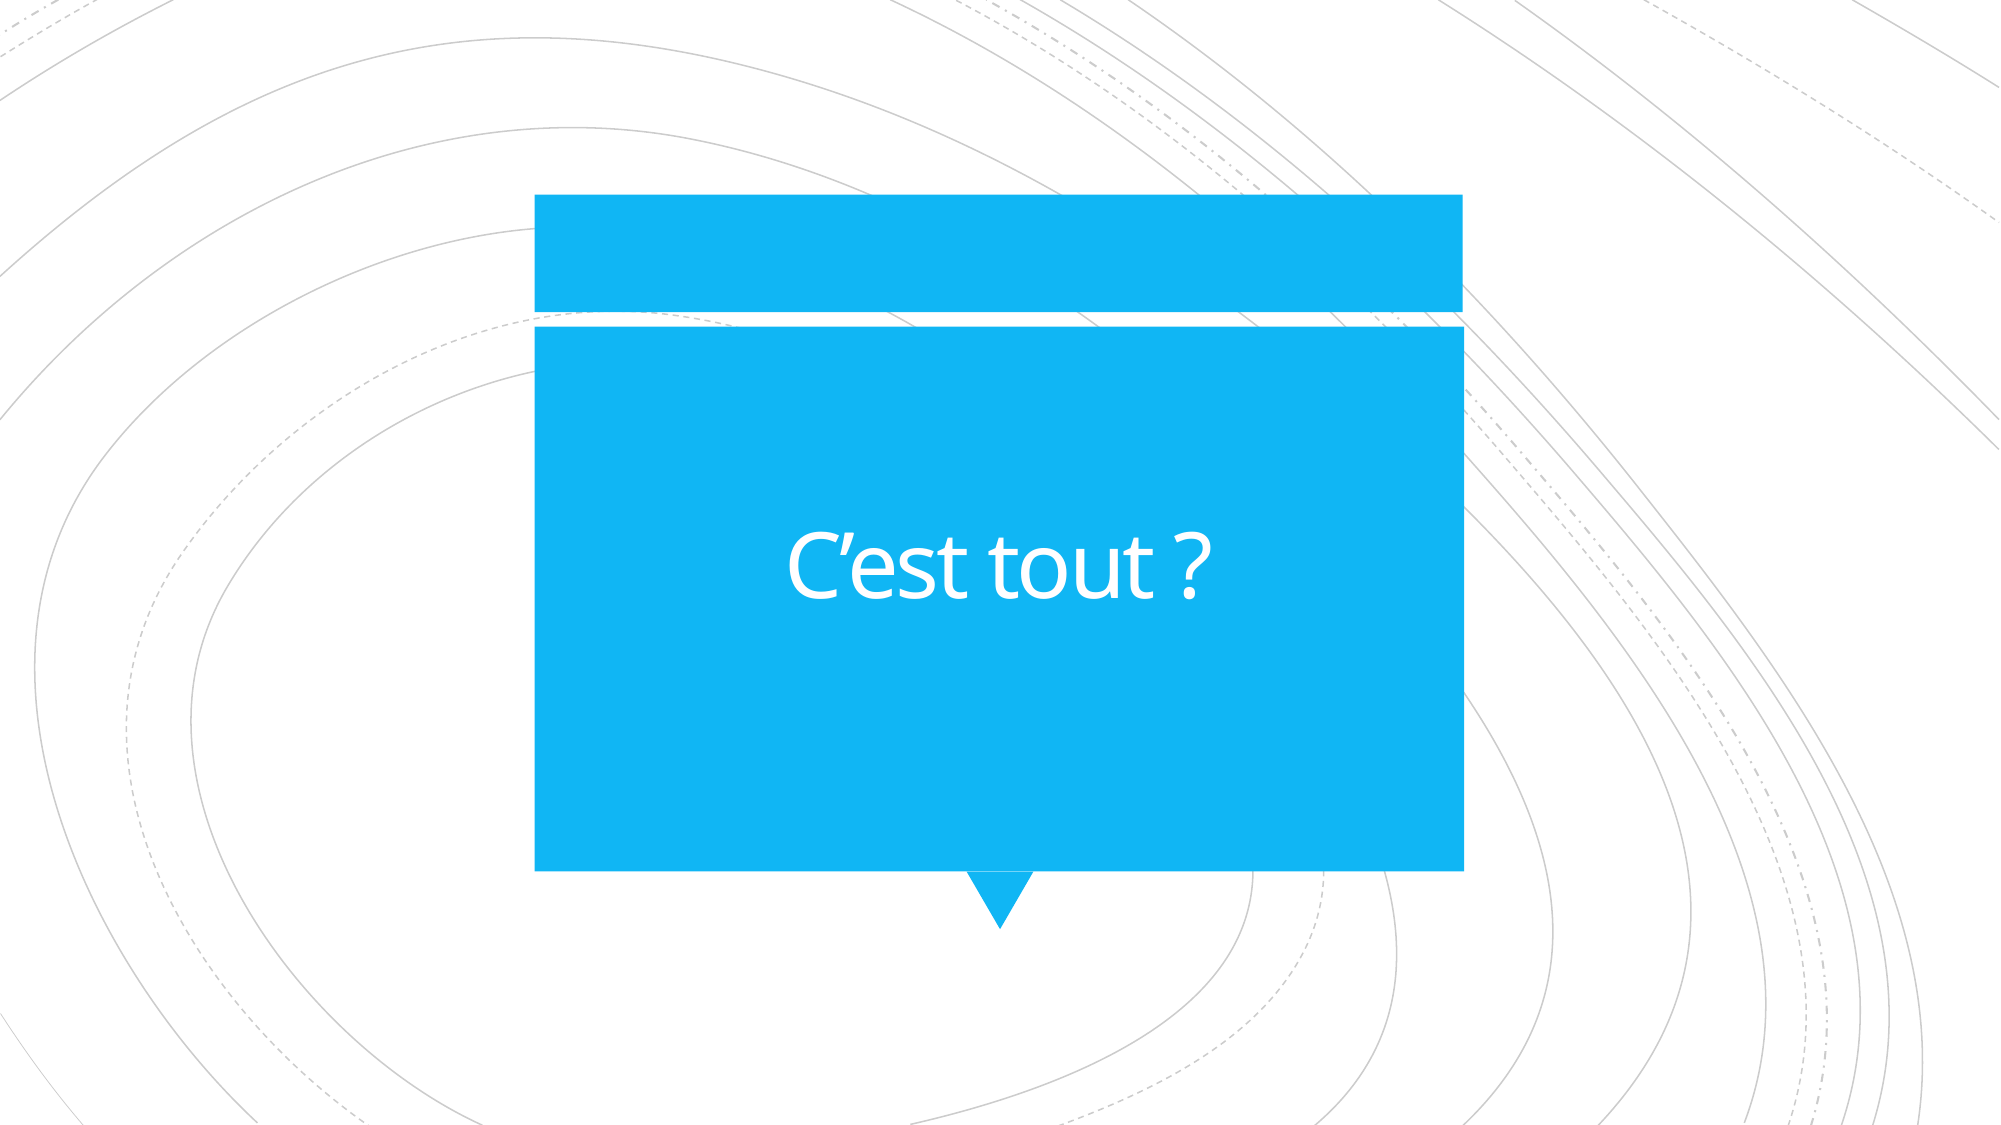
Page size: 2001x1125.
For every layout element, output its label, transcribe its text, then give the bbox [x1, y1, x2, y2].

title C’est tout ? [548, 340, 1450, 618]
